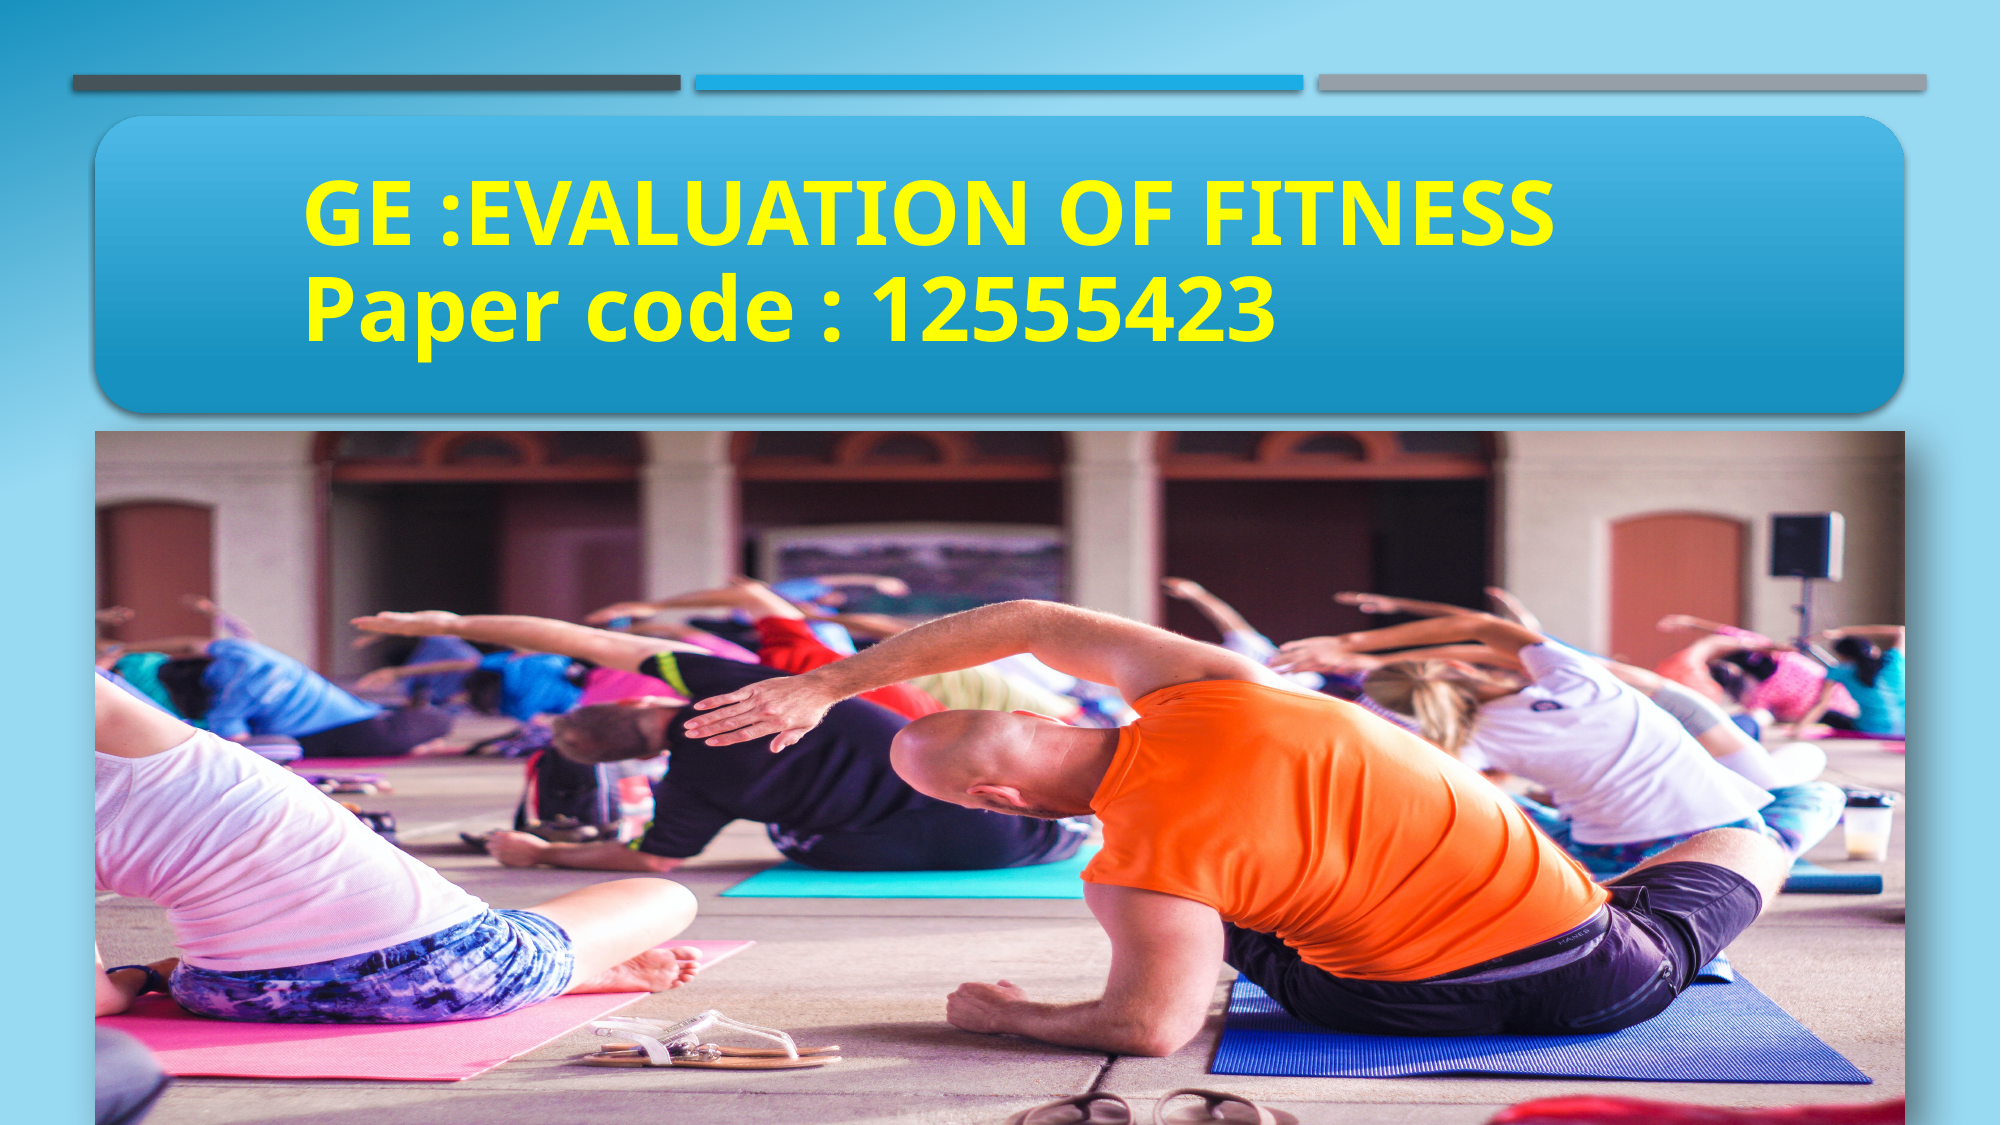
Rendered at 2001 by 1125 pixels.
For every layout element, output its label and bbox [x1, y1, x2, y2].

picture [94, 430, 1906, 1125]
text_box [94, 114, 1906, 420]
